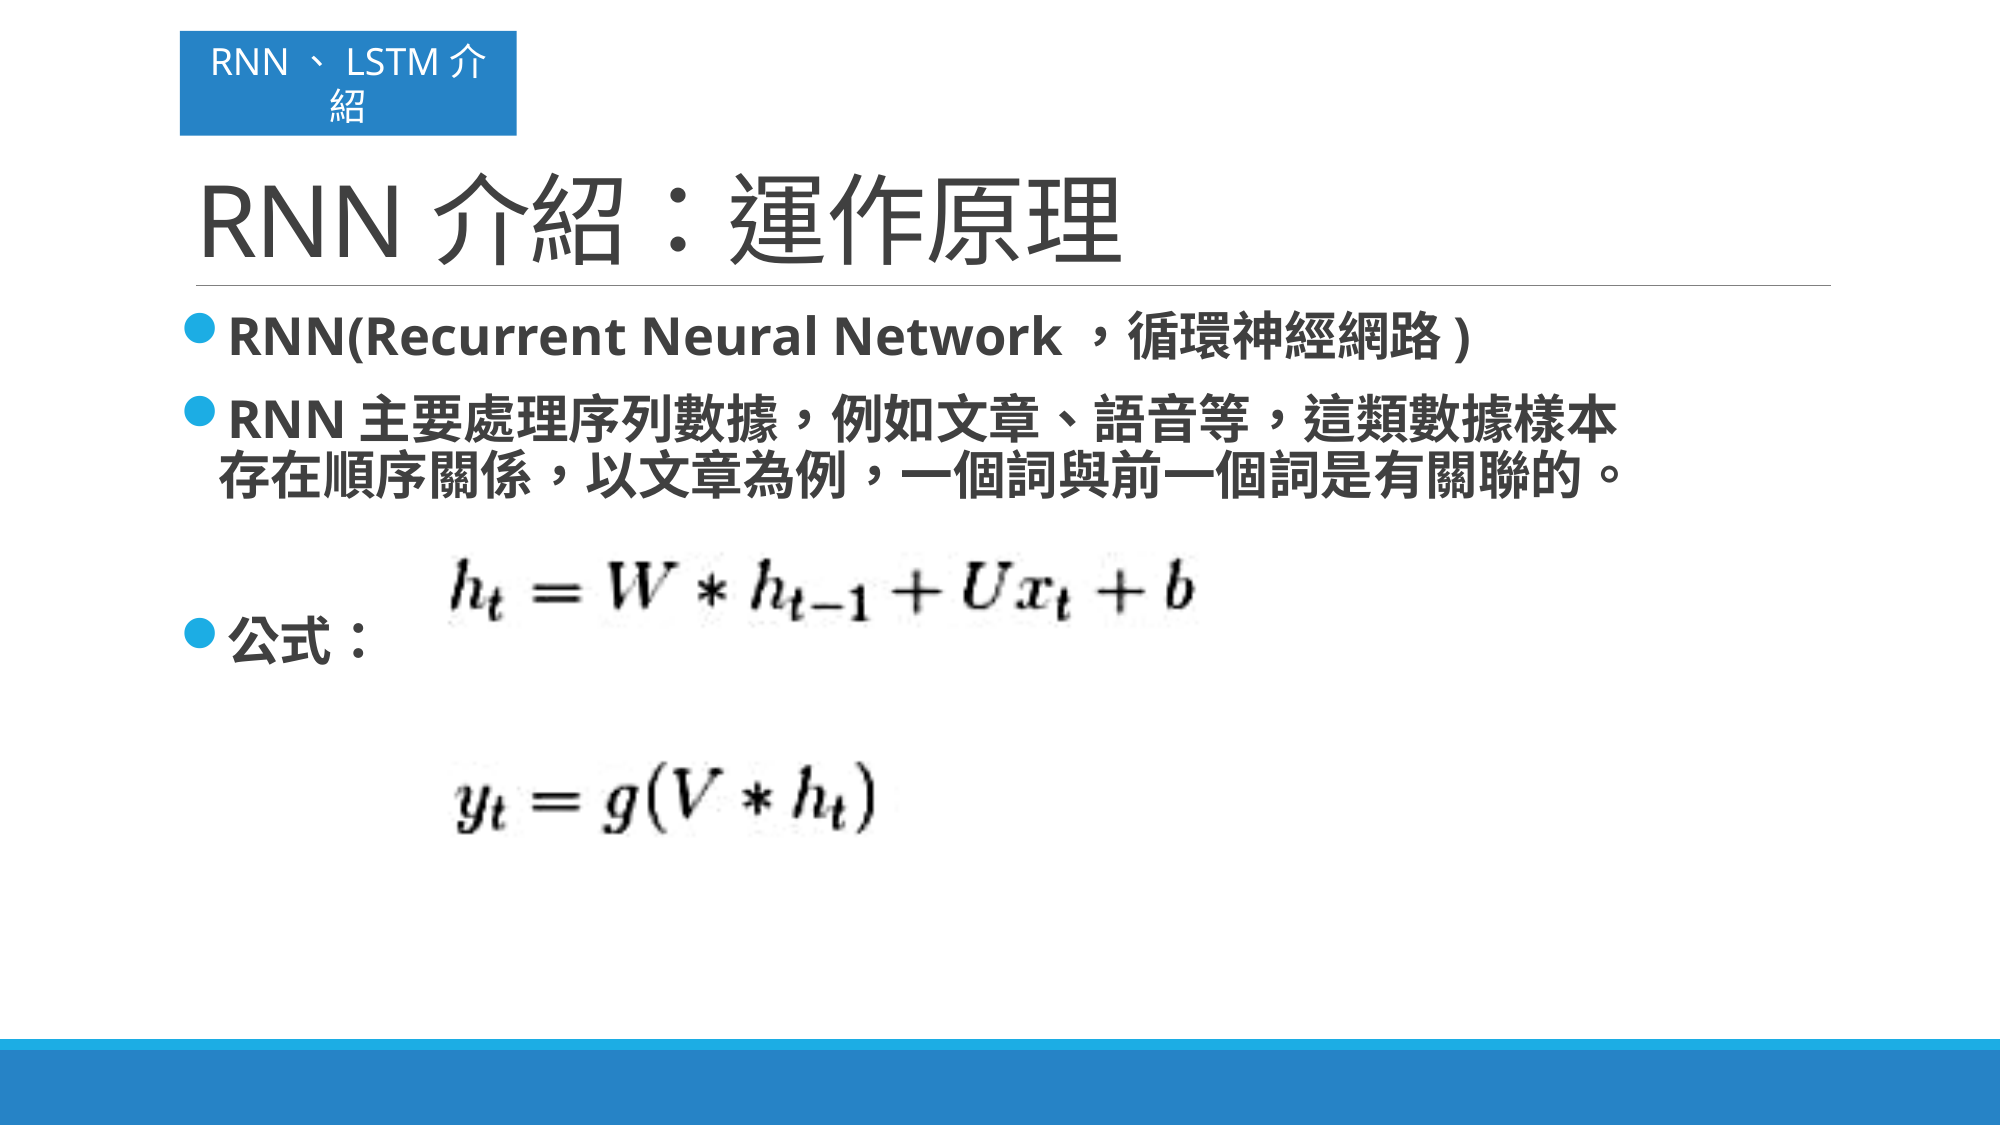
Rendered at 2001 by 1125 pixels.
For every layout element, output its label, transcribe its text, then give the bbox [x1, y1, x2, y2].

picture [425, 539, 1228, 911]
text_box RNN、LSTM介紹 [179, 30, 517, 136]
list RNN(Recurrent Neural Network，循環神經網路) RNN主要處理序列數據，例如文章、語音等，這類數據樣本 存在順序關係，以文章為例，一個詞與前一個詞是有關聯的。 公式： [180, 302, 1830, 963]
title RNN介紹：運作原理 [180, 47, 1830, 285]
